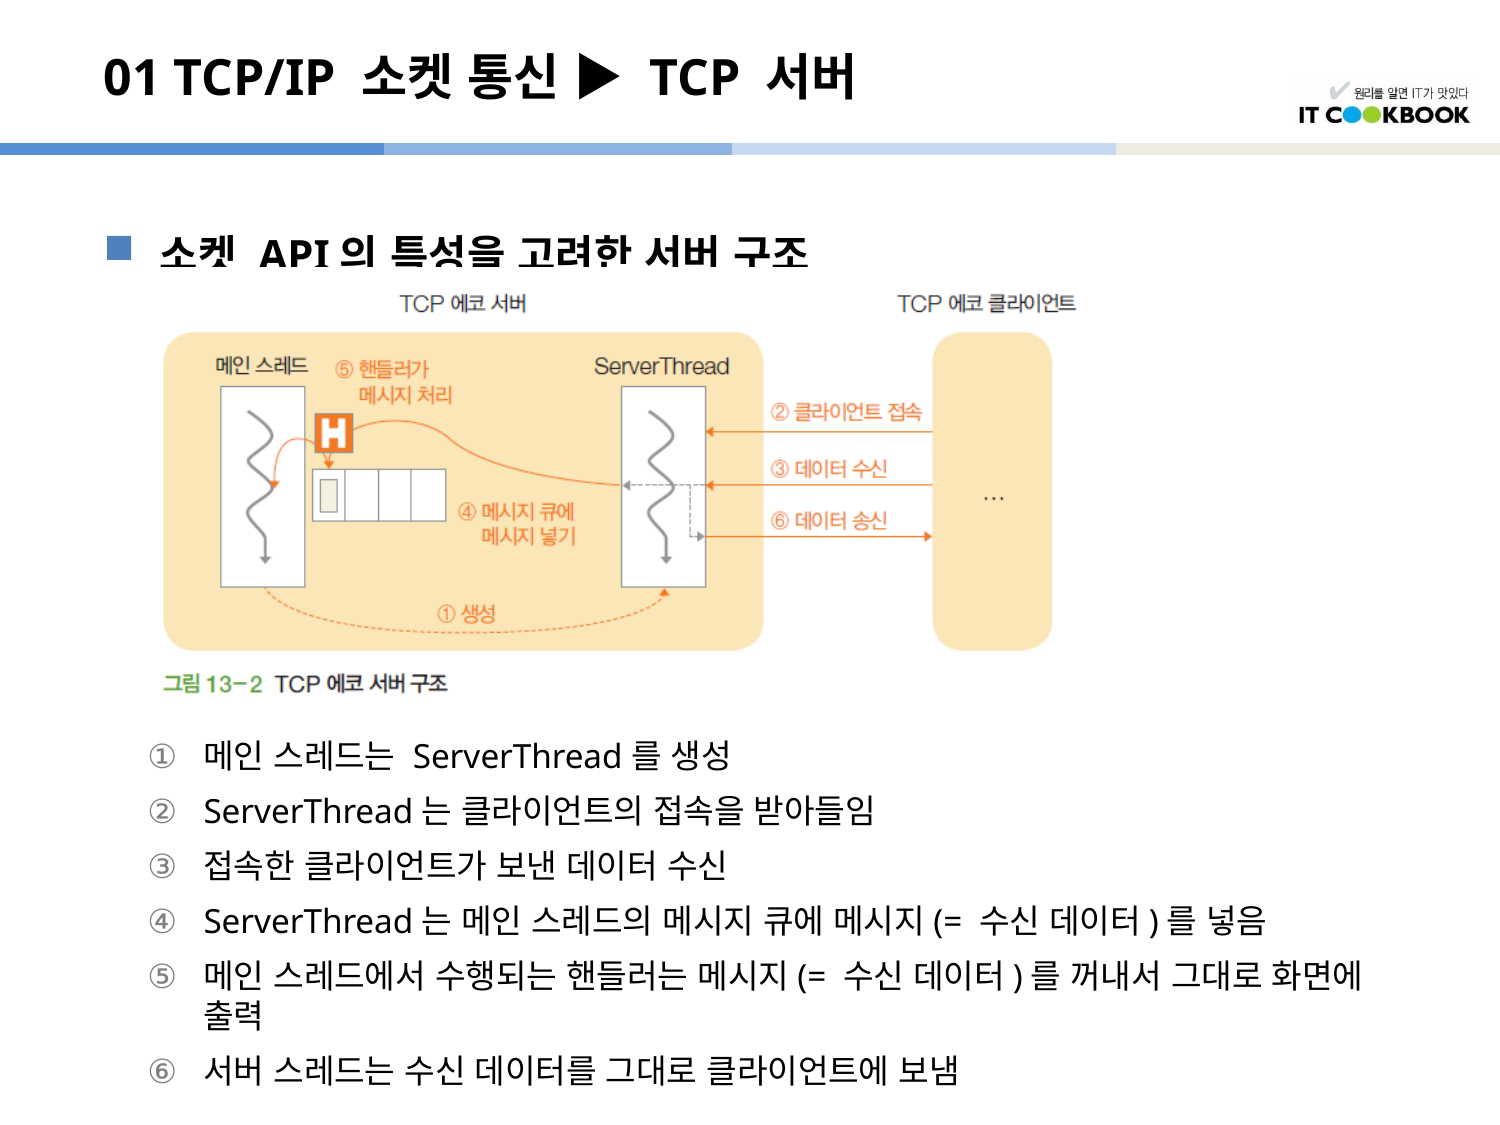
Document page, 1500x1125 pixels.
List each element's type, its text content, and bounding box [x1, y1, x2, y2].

picture [1295, 78, 1473, 125]
picture [135, 266, 1080, 703]
list 소켓 API의 특성을 고려한 서버 구조 메인 스레드는 ServerThread를 생성 ServerThread는 클라이언트의 접속을 받아들임 접속한 클라이언트가 보낸 데이터 수신 ServerThread는 메인 스레드의 메시지 큐에 메시지(= 수신 데이터)를 넣음 메인 스레드에서 수행되는 핸들러는 메시지(= 수신 데이터)를 꺼내서 그대로 화면에 출력 서버 스레드는 수신 데이터를 그대로 클라이언트에 보냄 [88, 196, 1436, 1083]
title 01 TCP/IP 소켓 통신 ▶ TCP 서버 [88, 30, 1330, 121]
